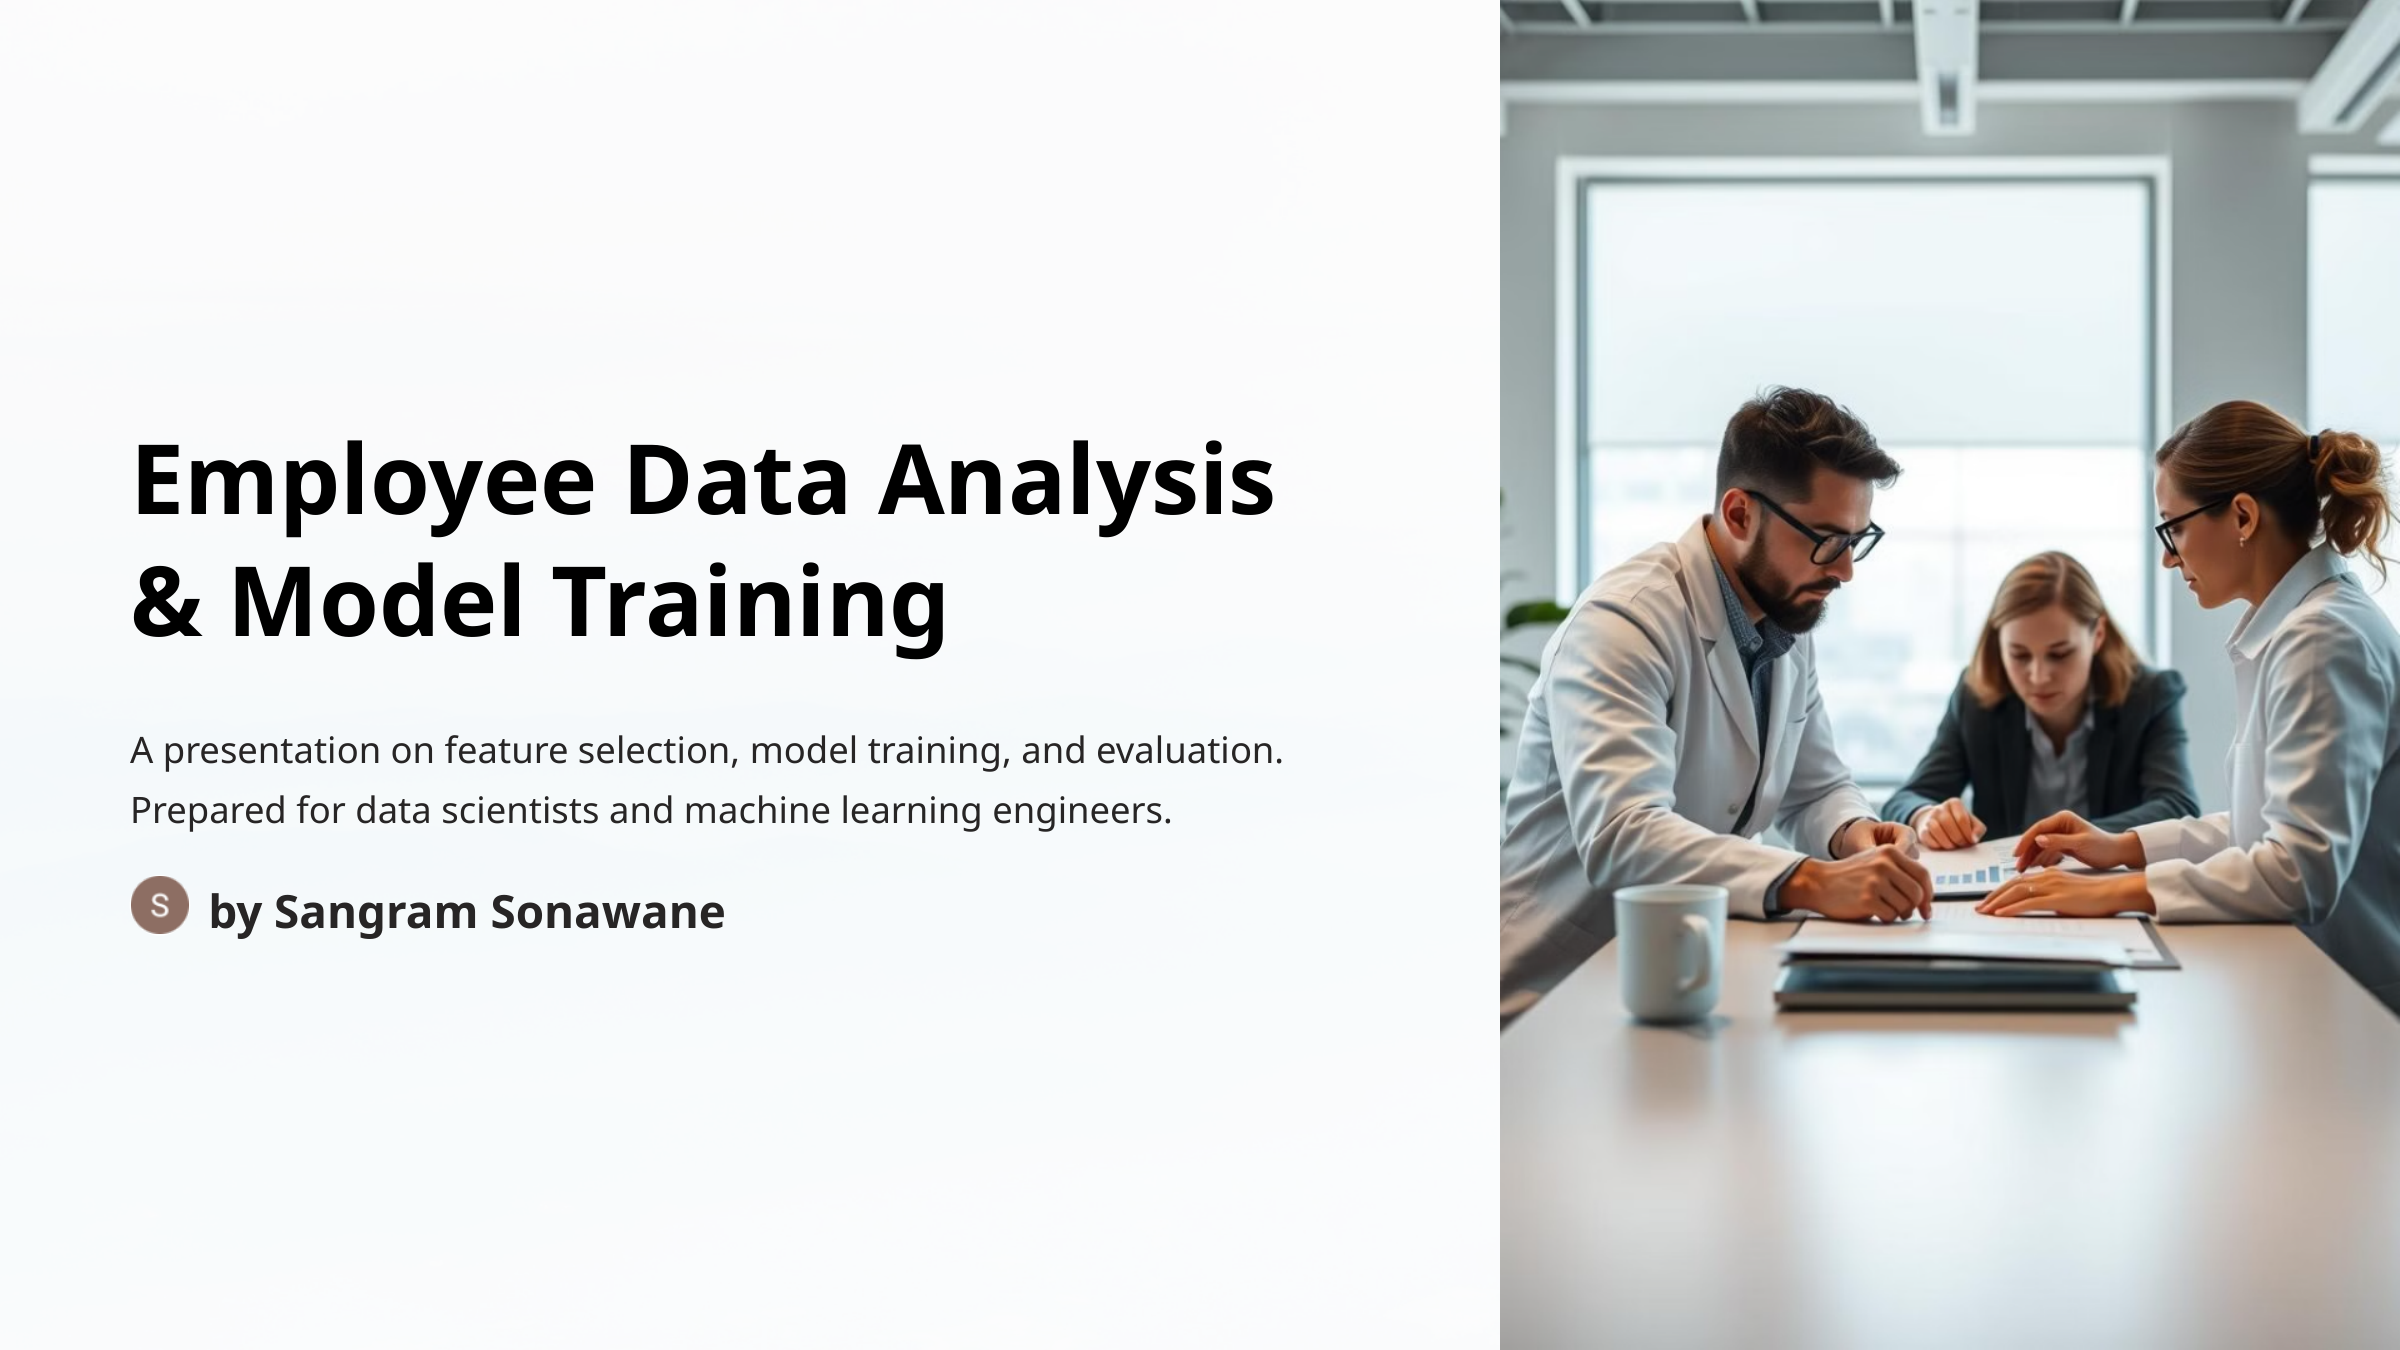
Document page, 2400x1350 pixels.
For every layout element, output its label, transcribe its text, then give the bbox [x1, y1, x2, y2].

text_box by Sangram Sonawane [208, 872, 729, 938]
text_box Employee Data Analysis & Model Training [130, 411, 1370, 657]
picture [131, 876, 189, 934]
text_box A presentation on feature selection, model training, and evaluation. Prepared for data scientists and machine learning engineers. [130, 711, 1370, 831]
picture [1499, 0, 2400, 1350]
